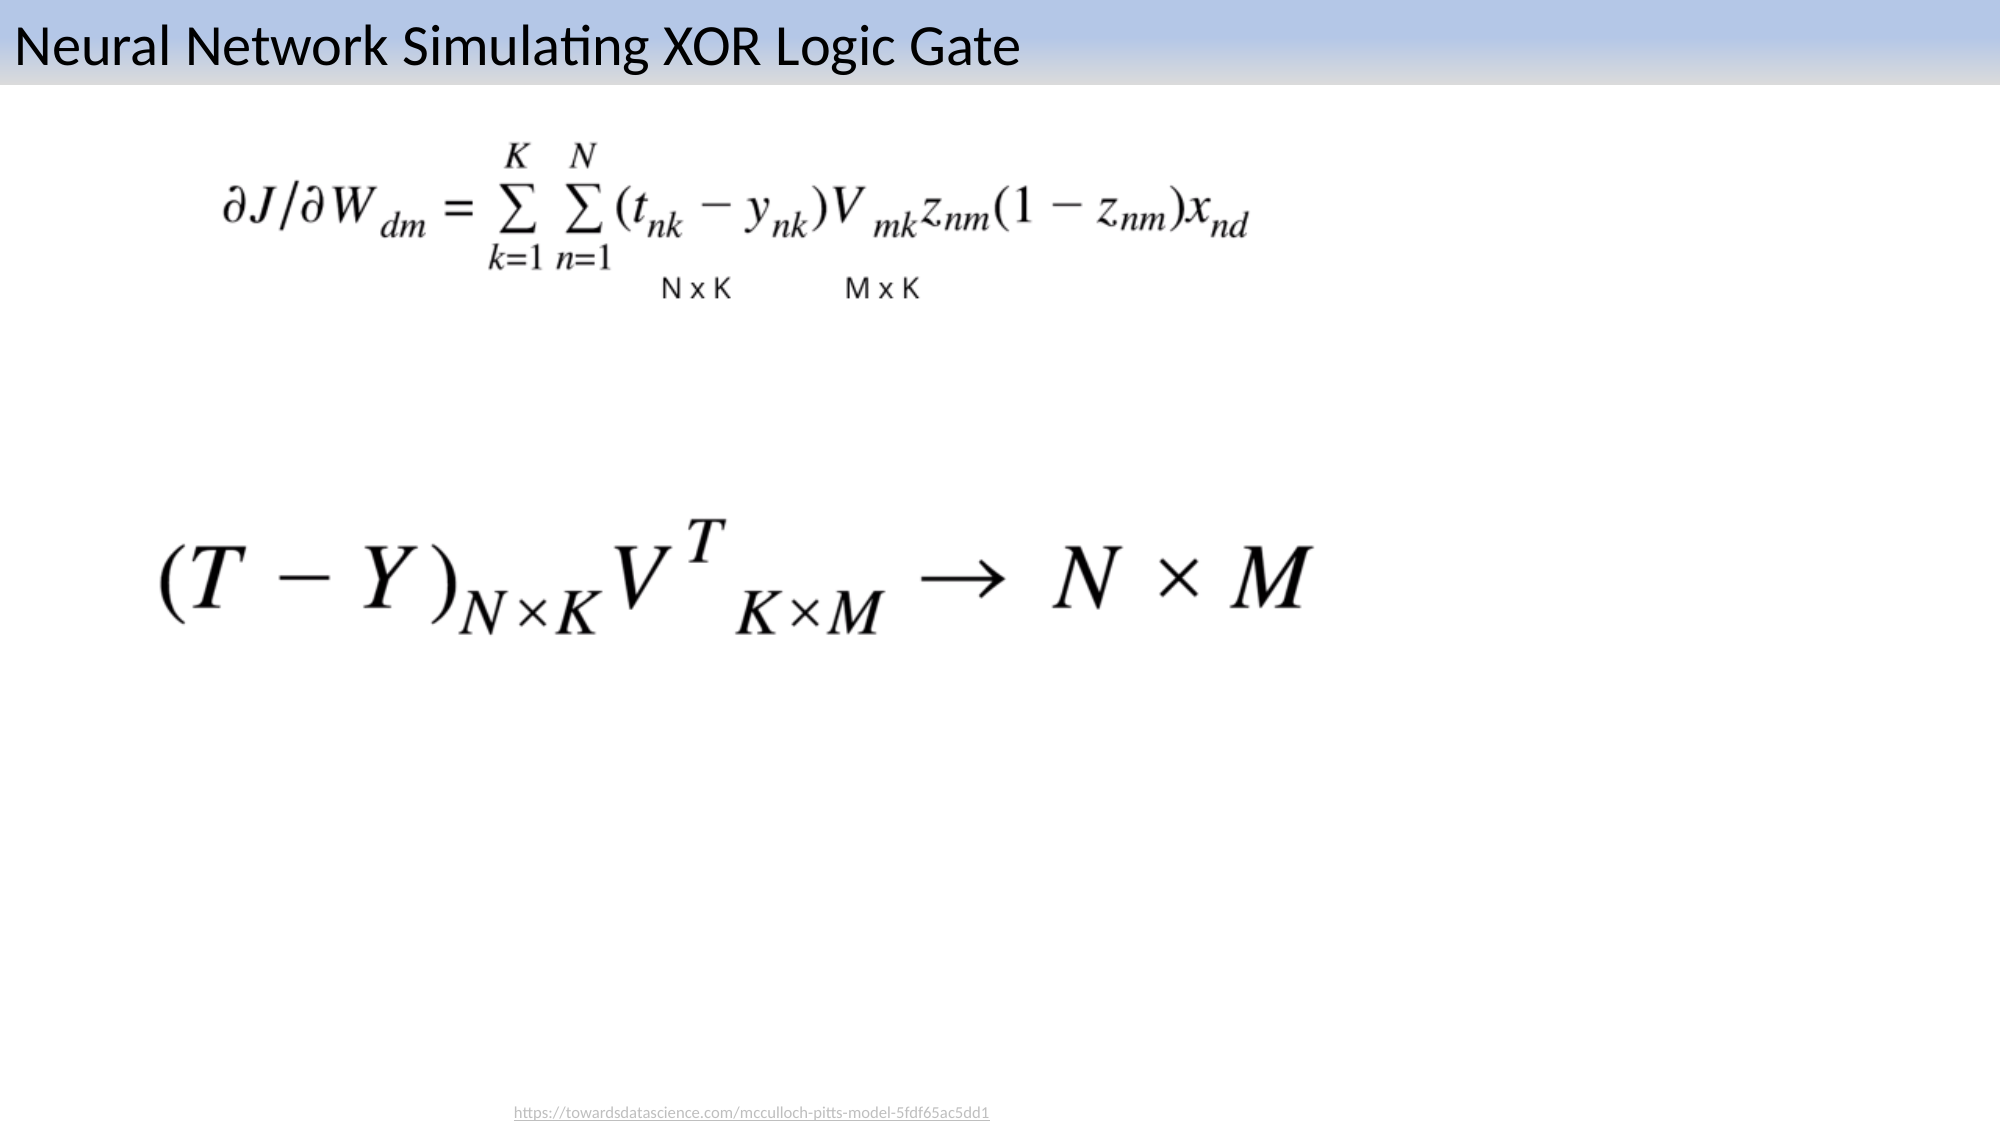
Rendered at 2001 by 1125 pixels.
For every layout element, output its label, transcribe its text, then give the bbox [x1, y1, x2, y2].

text_box https://towardsdatascience.com/mcculloch-pitts-model-5fdf65ac5dd1 [499, 1094, 1736, 1125]
picture [96, 103, 1344, 685]
text_box Neural Network Simulating XOR Logic Gate [0, 0, 2000, 85]
